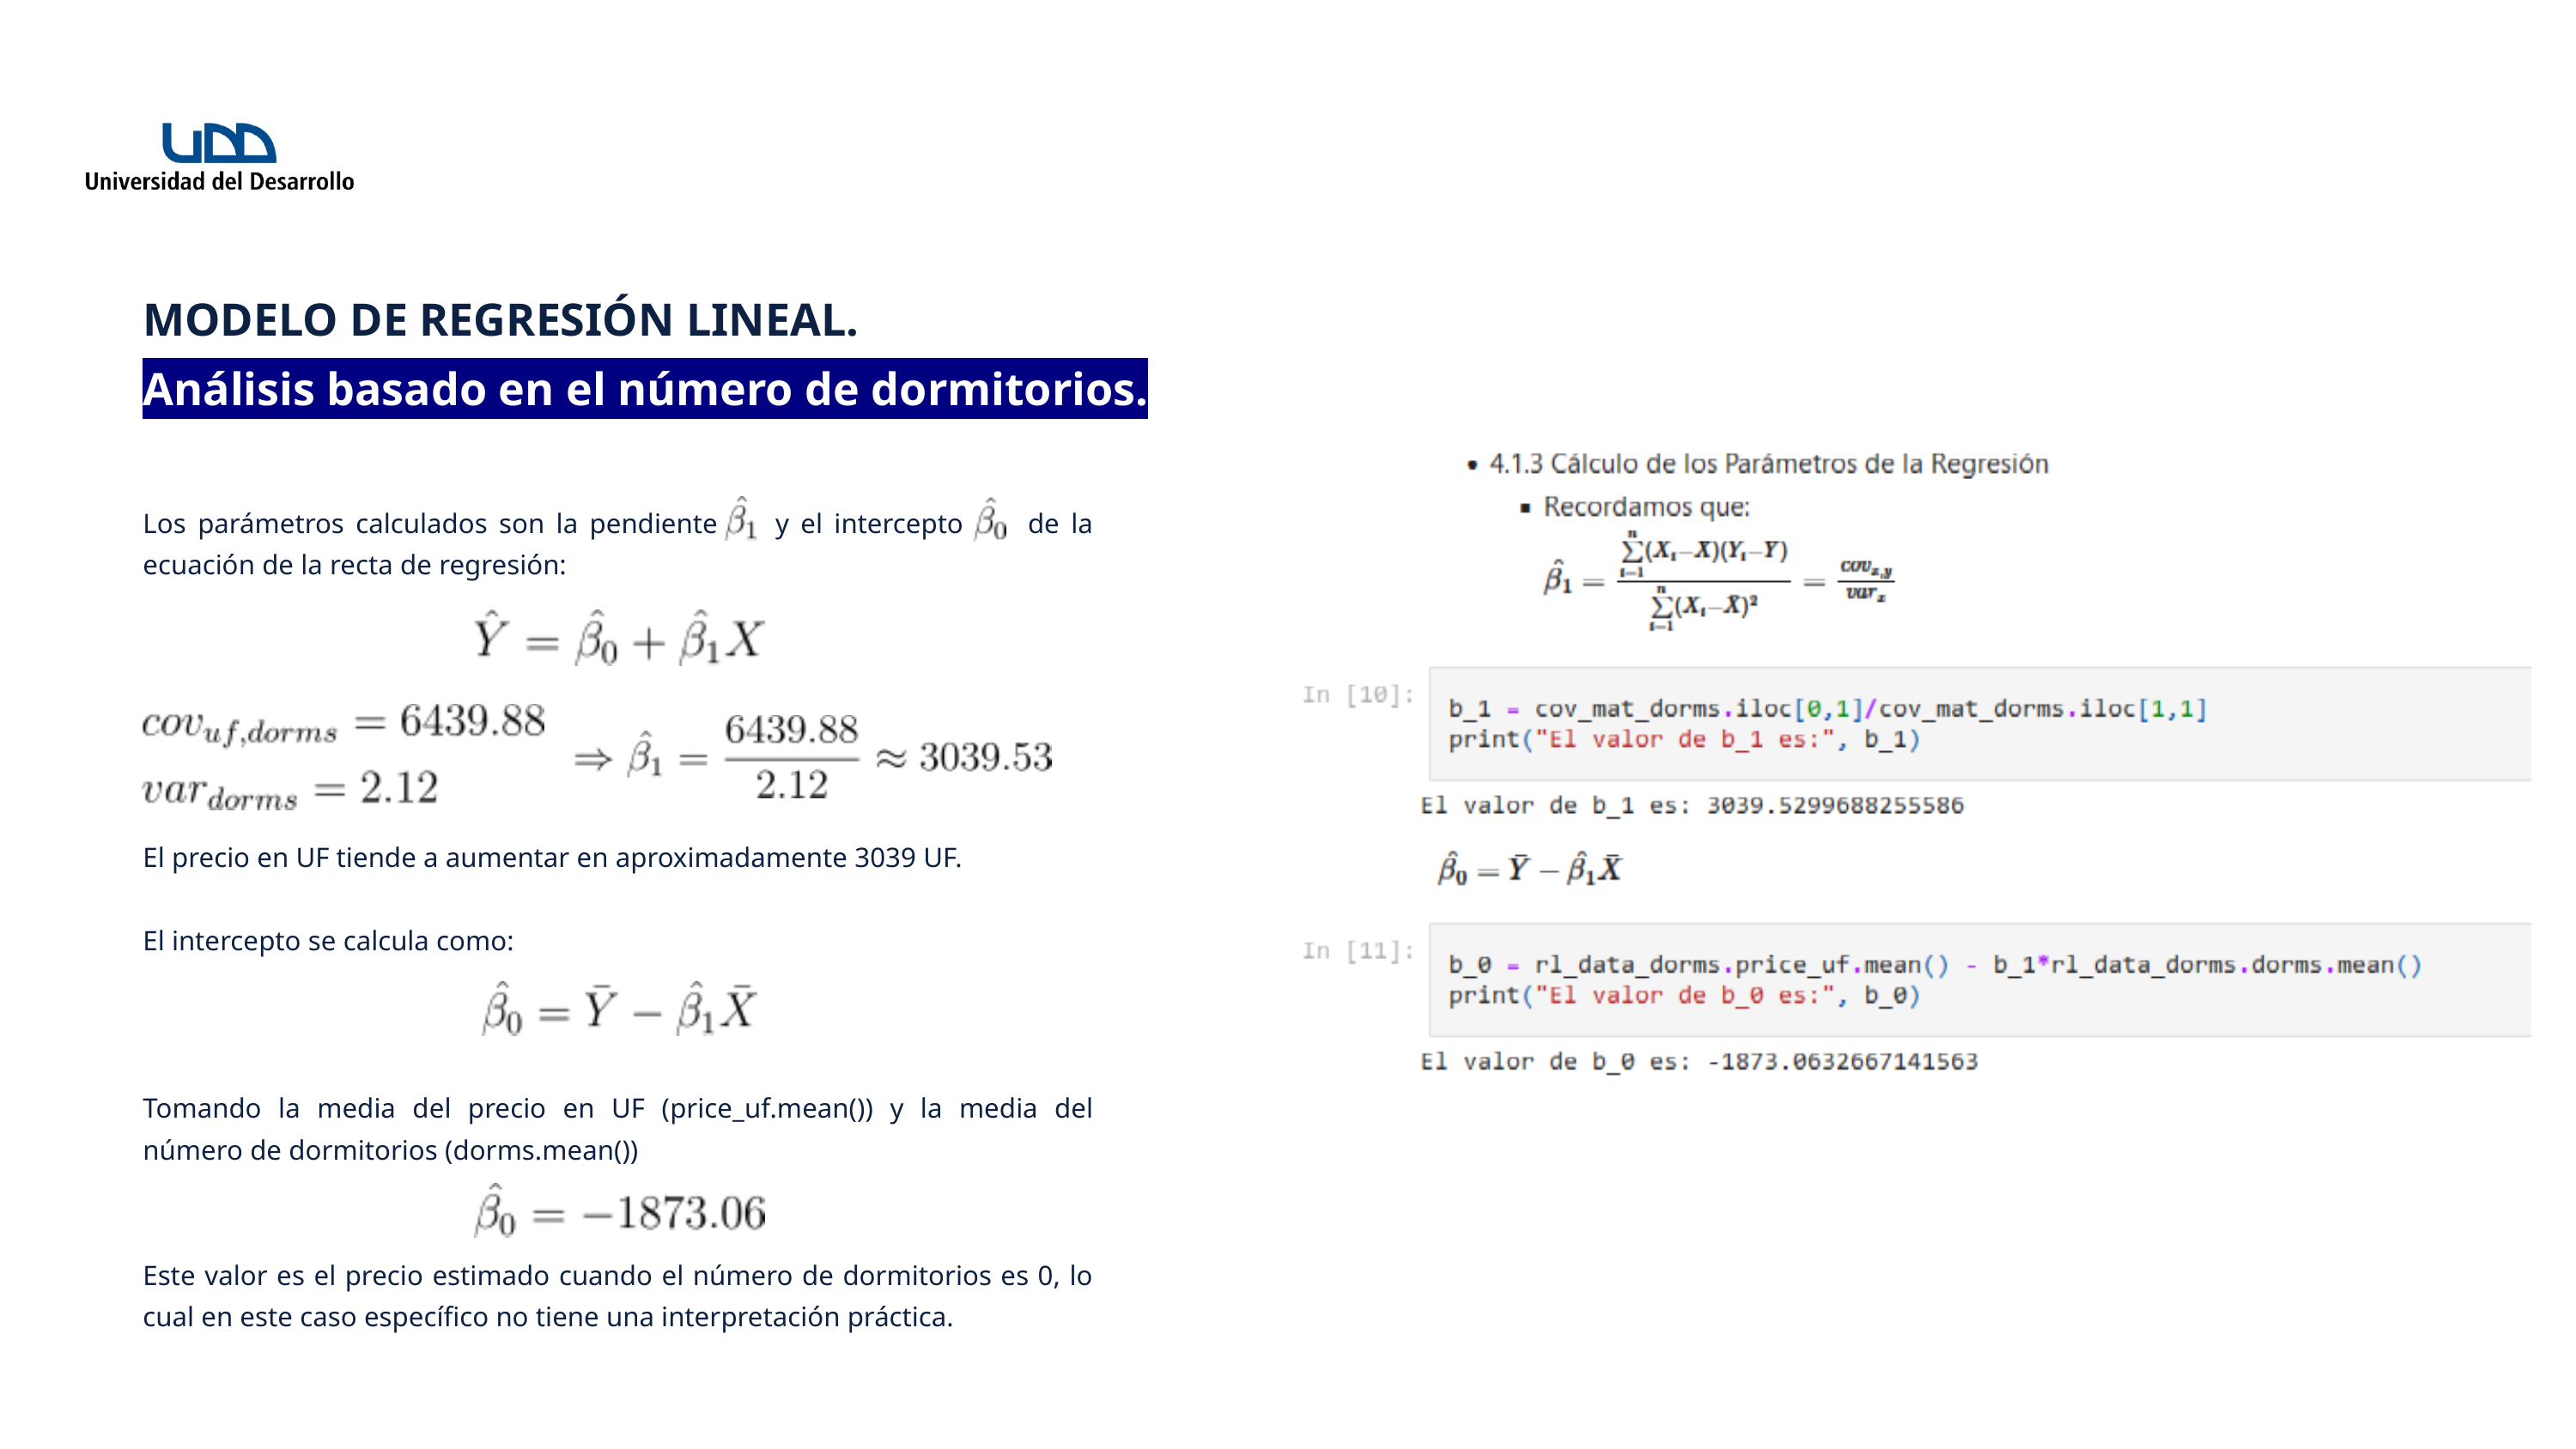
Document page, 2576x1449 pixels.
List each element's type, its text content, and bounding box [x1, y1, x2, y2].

picture [724, 496, 756, 541]
picture [474, 1183, 765, 1238]
picture [1287, 415, 2531, 1101]
picture [573, 715, 1052, 799]
picture [474, 609, 765, 667]
picture [974, 497, 1006, 542]
picture [482, 981, 757, 1037]
picture [54, 114, 391, 195]
text_box Los parámetros calculados son la pendiente y el intercepto de la ecuación de la recta de regresión: El precio en UF tiende a aumentar en aproximadamente 3039 UF. El intercepto se calcula como: Tomando la media del precio en UF (price_uf.mean()) y la media del número de dormitorios (dorms.mean()) Este valor es el precio estimado cuando el número de dormitorios es 0, lo cual en este caso específico no tiene una interpretación práctica. [143, 496, 1095, 1374]
text_box MODELO DE REGRESIÓN LINEAL. Análisis basado en el número de dormitorios. [143, 275, 1182, 415]
picture [142, 703, 544, 810]
